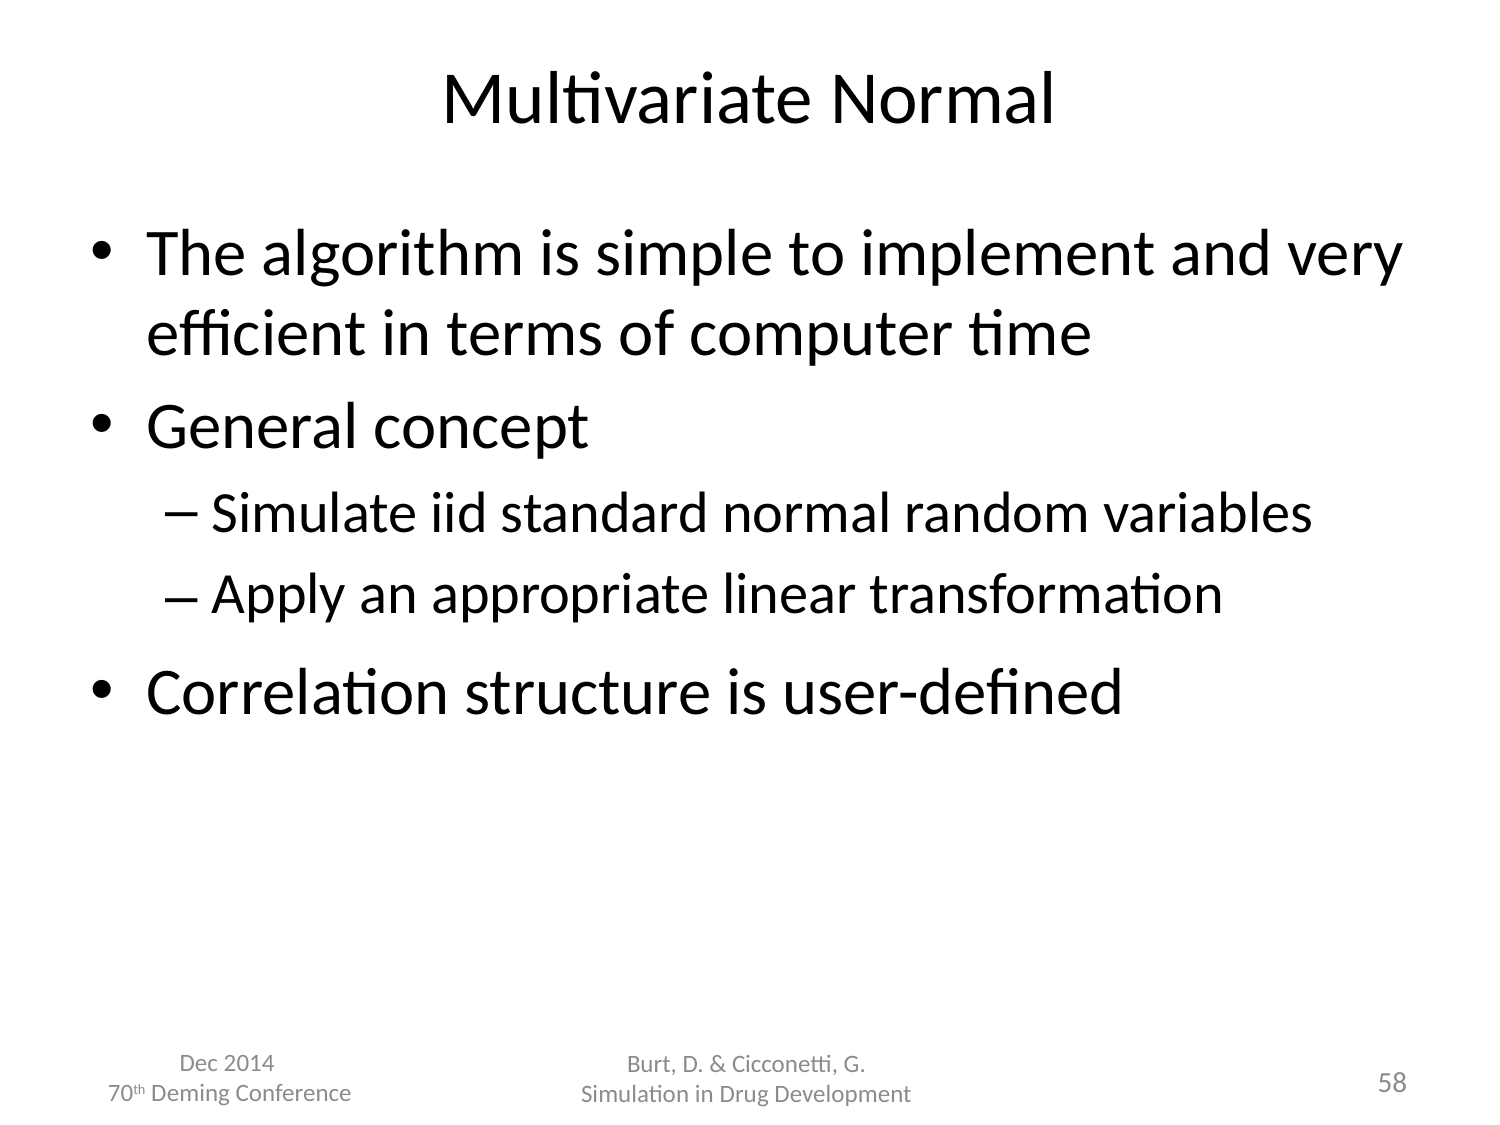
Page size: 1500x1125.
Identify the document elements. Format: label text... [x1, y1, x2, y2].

list The algorithm is simple to implement and very efficient in terms of computer time General concept Simulate iid standard normal random variables Apply an appropriate linear transformation Correlation structure is user-defined [75, 201, 1425, 1011]
title Multivariate Normal [75, 23, 1425, 164]
